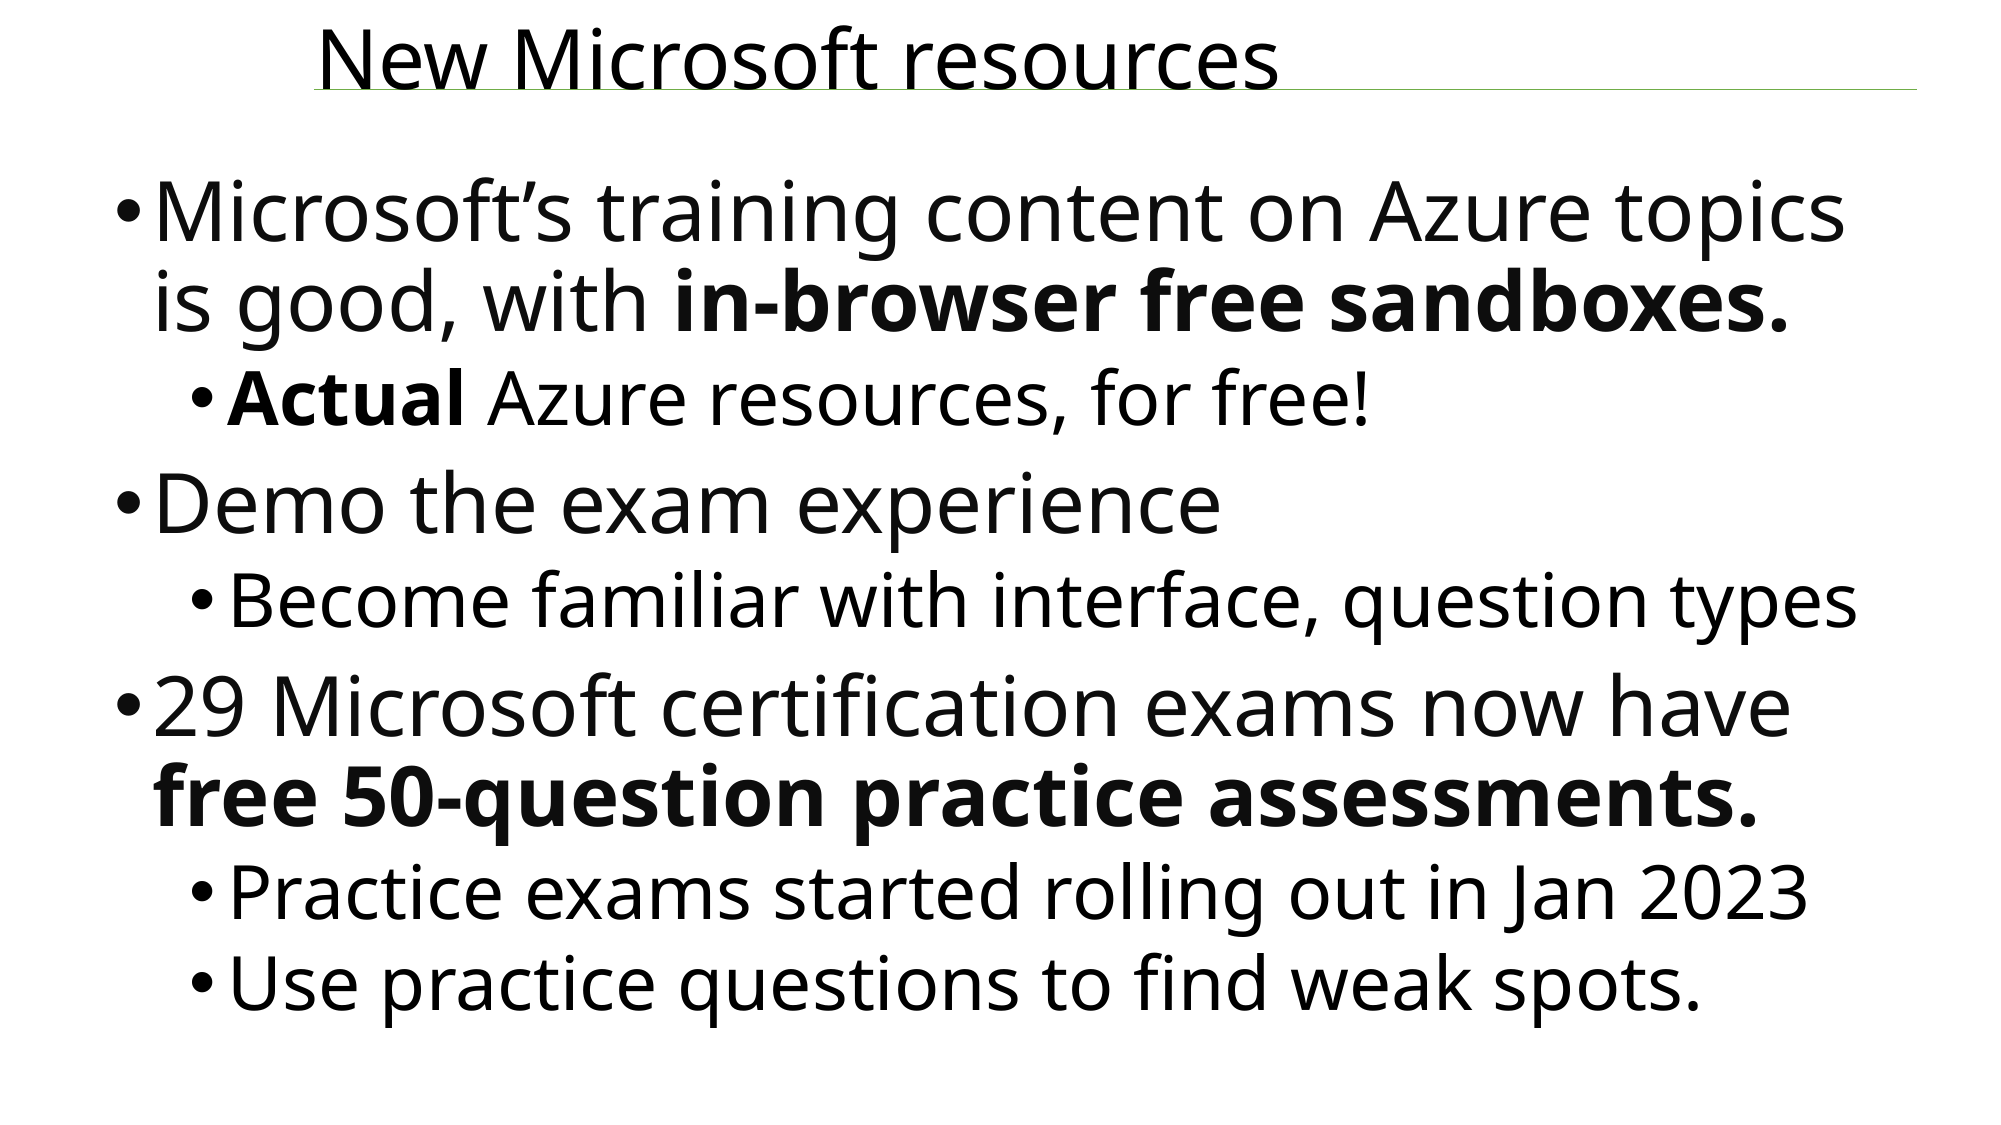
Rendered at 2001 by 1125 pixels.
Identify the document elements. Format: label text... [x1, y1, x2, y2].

list Microsoft’s training content on Azure topics is good, with in-browser free sandboxes. Actual Azure resources, for free! Demo the exam experience Become familiar with interface, question types 29 Microsoft certification exams now have free 50-question practice assessments. Practice exams started rolling out in Jan 2023 Use practice questions to find weak spots. [99, 162, 1900, 963]
title New Microsoft resources [300, 0, 1917, 125]
